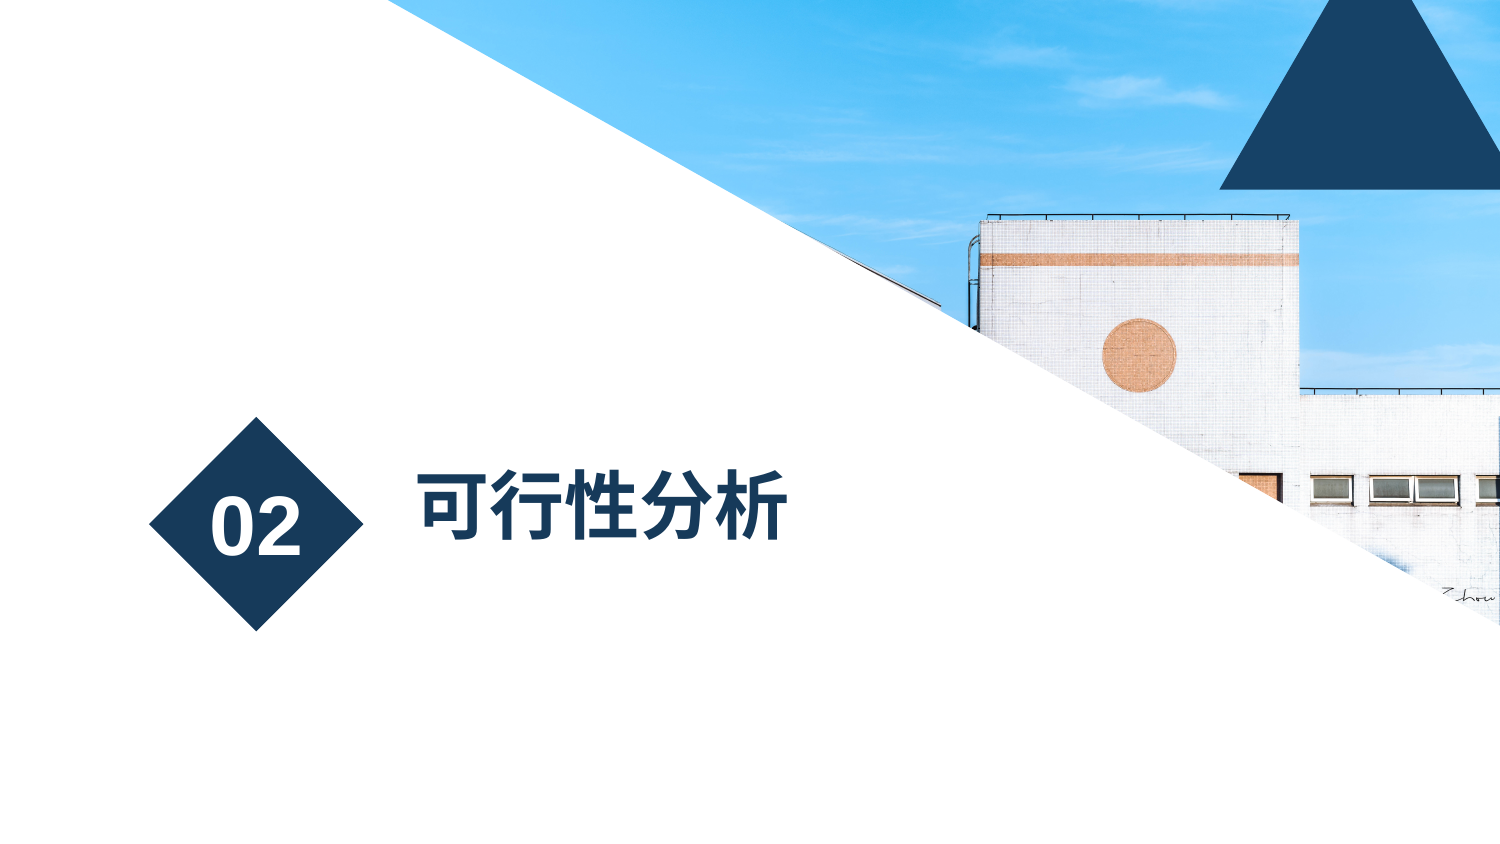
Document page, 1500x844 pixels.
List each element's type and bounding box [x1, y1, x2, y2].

text_box [180, 448, 333, 600]
picture [387, 0, 1500, 627]
